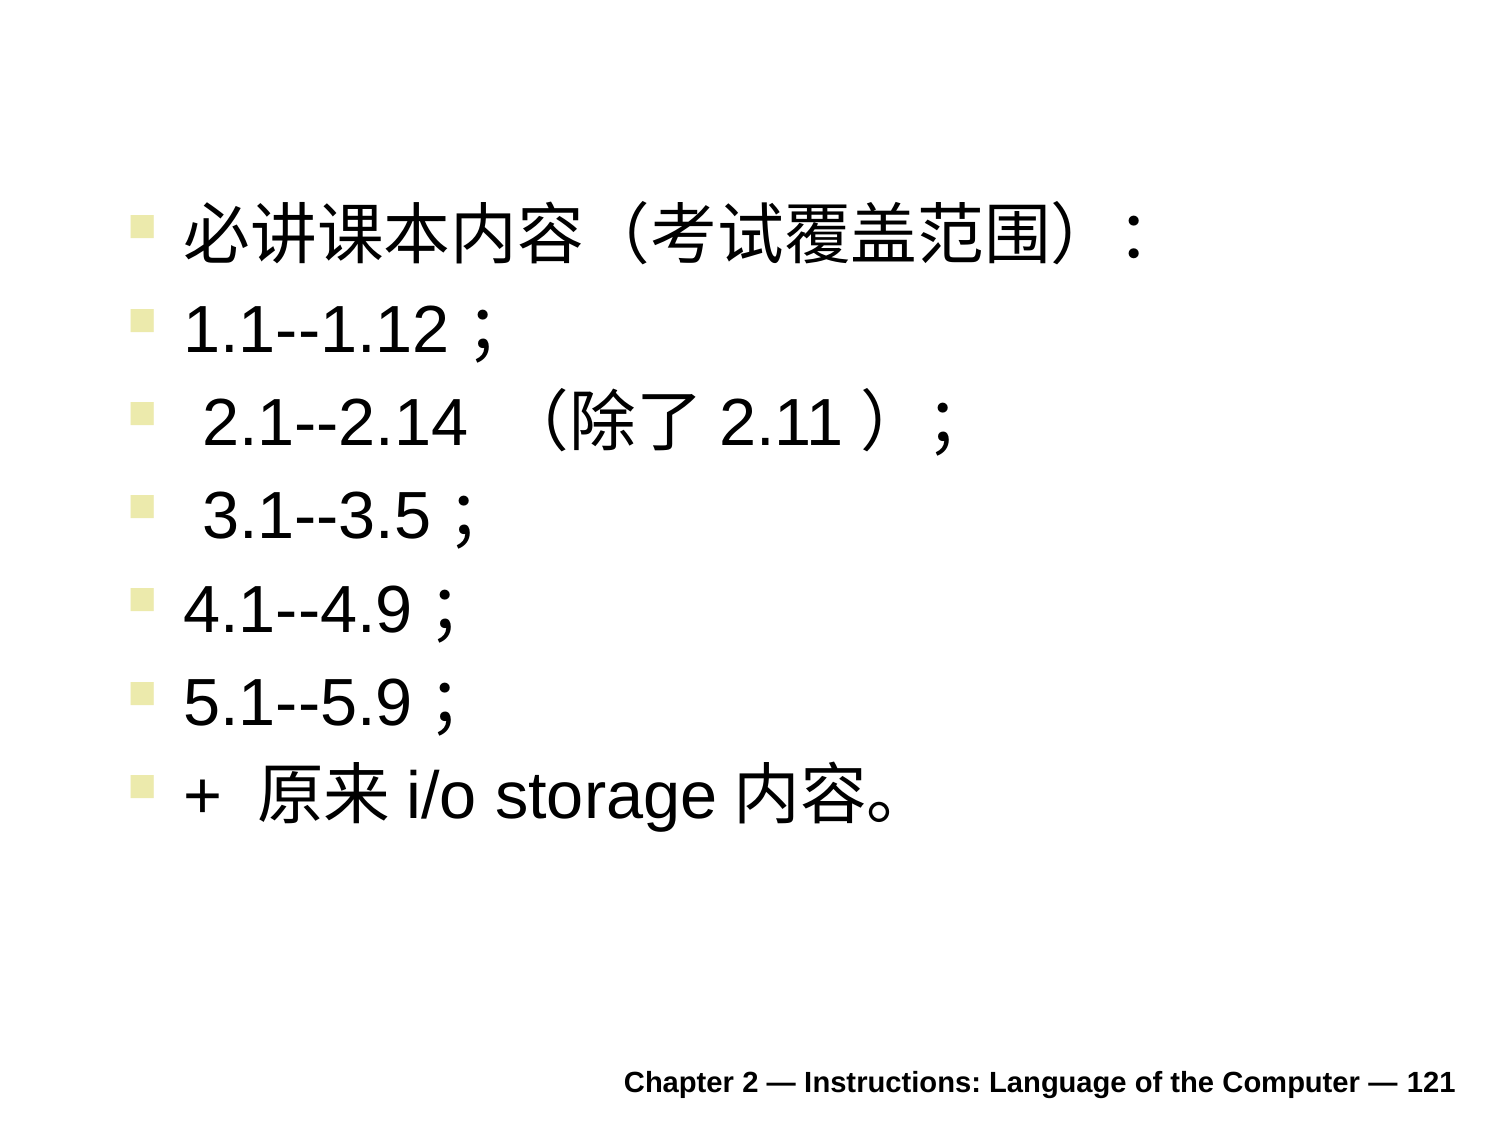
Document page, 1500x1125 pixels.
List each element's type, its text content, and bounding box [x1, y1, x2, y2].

list 必讲课本内容（考试覆盖范围）： 1.1--1.12； 2.1--2.14 （除了2.11）； 3.1--3.5； 4.1--4.9； 5.1--5.9； + 原来i/o storage内容。 [112, 184, 1469, 1024]
footer Chapter 2 — Instructions: Language of the Computer — 121 [277, 1046, 1471, 1106]
